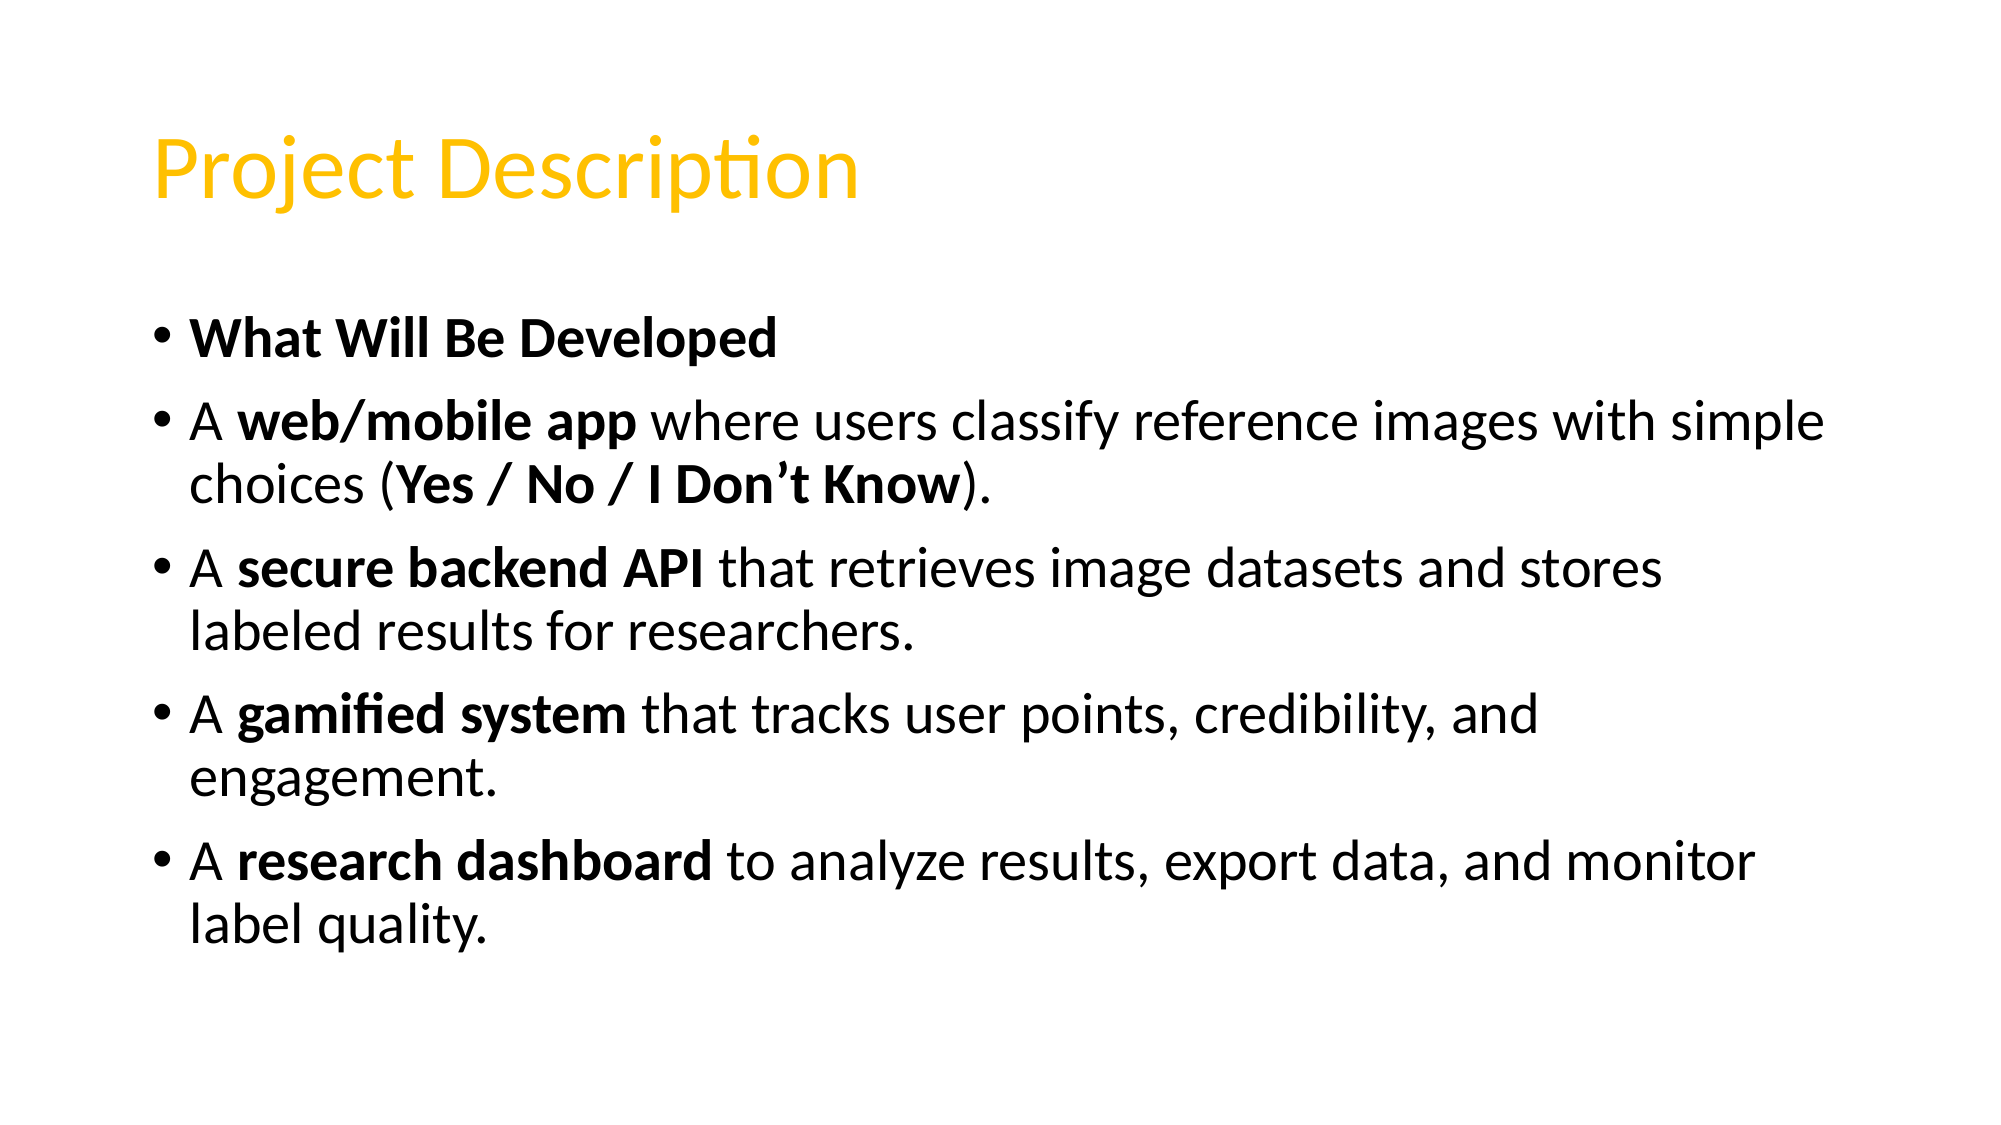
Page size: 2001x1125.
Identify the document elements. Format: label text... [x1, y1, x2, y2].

list What Will Be Developed A web/mobile app where users classify reference images with simple choices (Yes / No / I Don’t Know). A secure backend API that retrieves image datasets and stores labeled results for researchers. A gamified system that tracks user points, credibility, and engagement. A research dashboard to analyze results, export data, and monitor label quality. [137, 299, 1863, 1014]
title Project Description [137, 59, 1863, 278]
